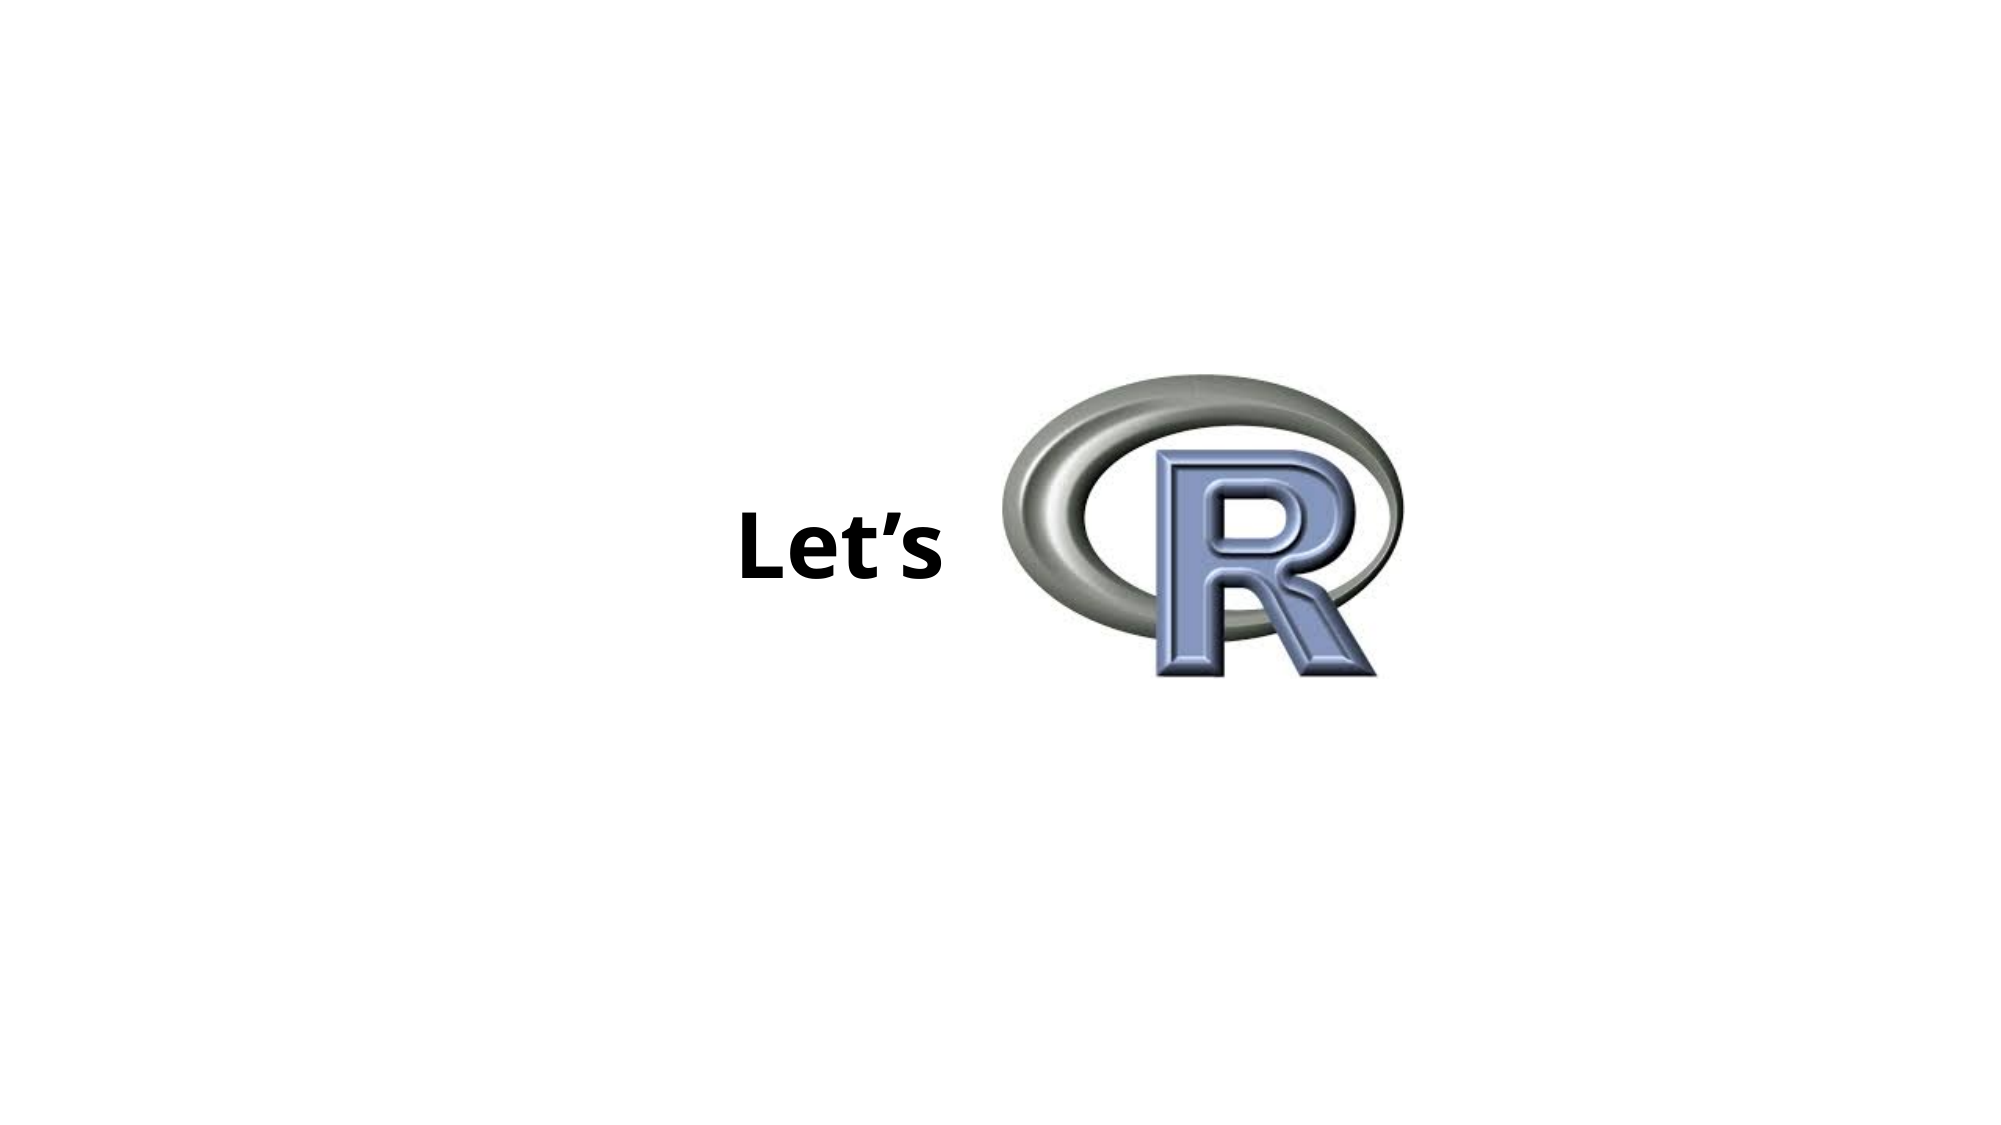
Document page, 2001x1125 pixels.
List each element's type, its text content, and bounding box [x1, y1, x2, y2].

title Let’s [494, 440, 1001, 658]
picture [1001, 373, 1405, 679]
